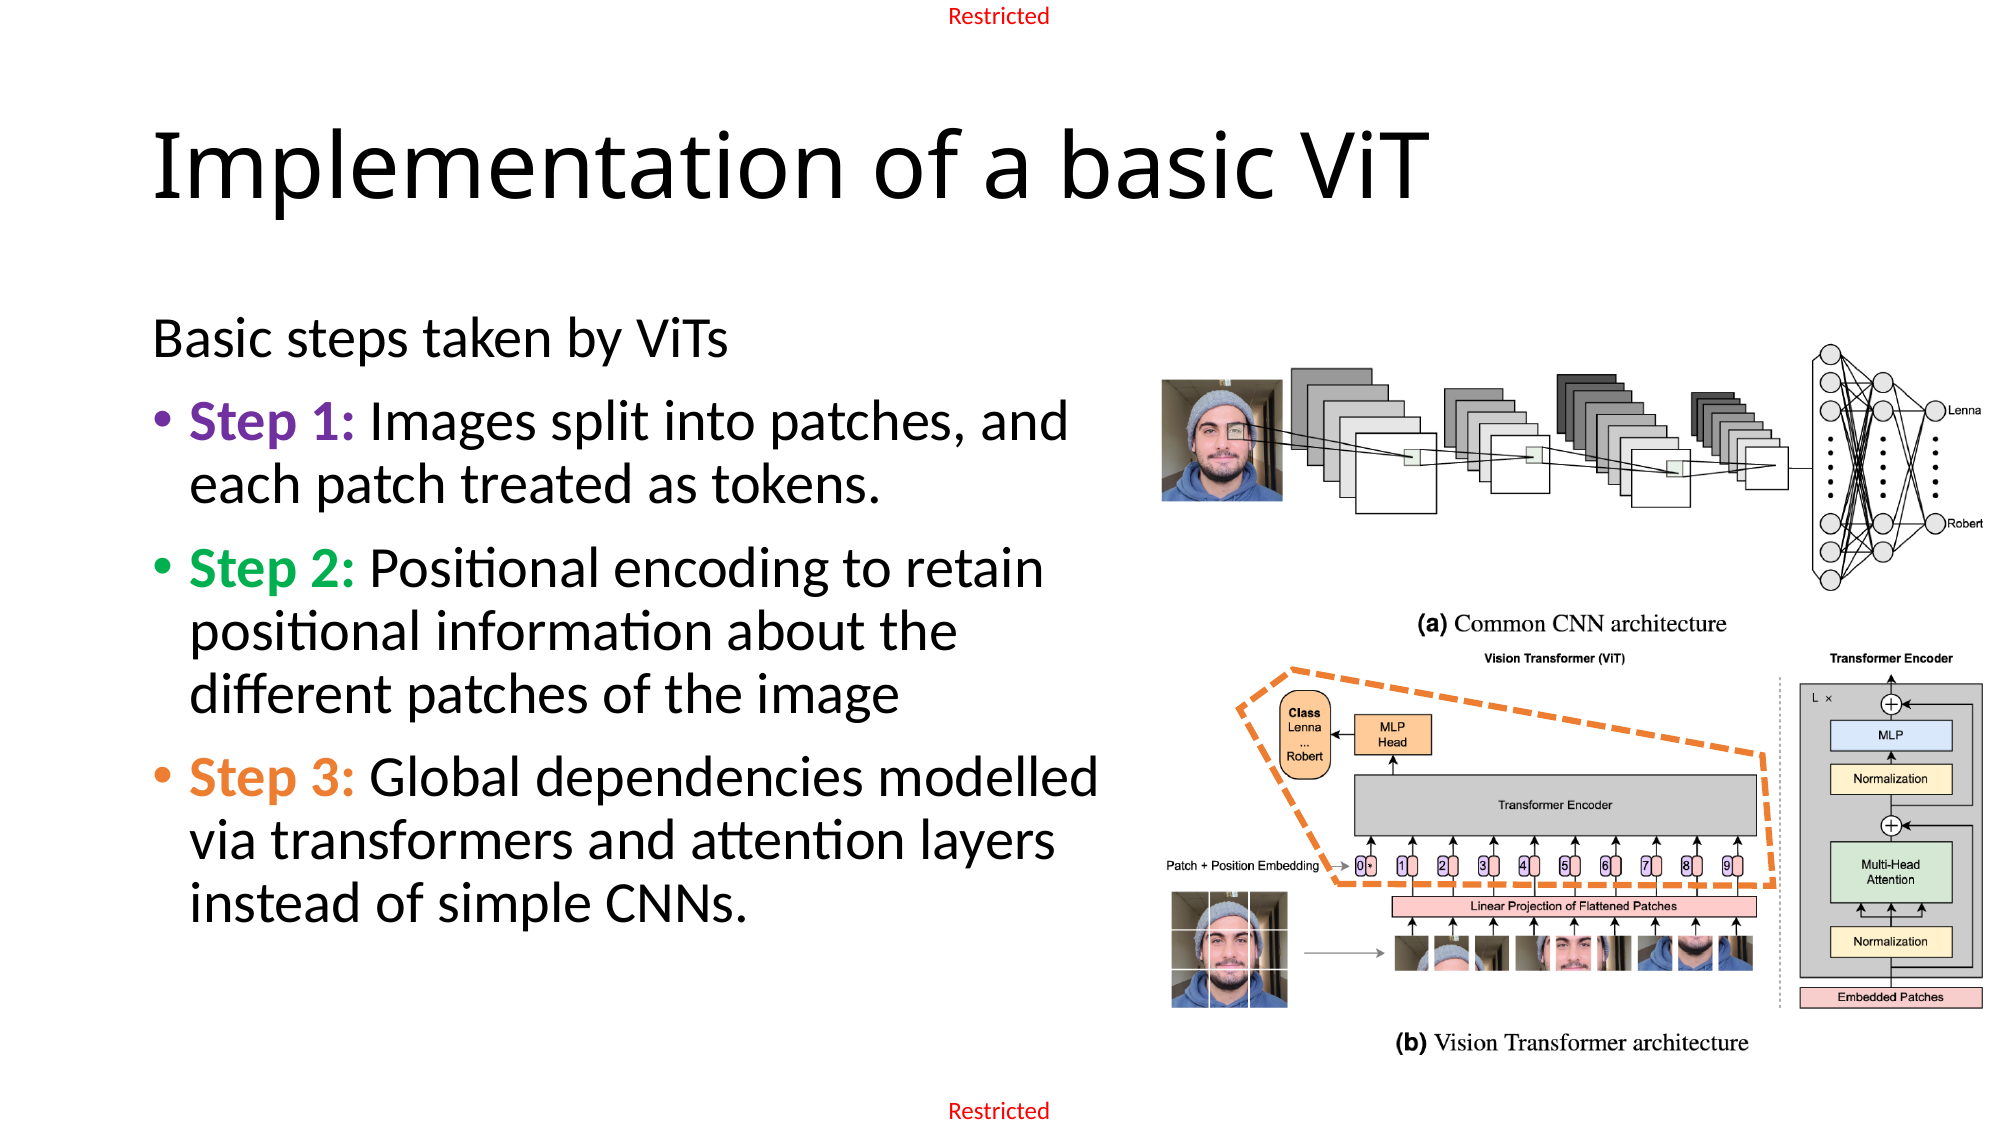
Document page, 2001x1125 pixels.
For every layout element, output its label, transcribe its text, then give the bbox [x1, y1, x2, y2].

title Implementation of a basic ViT [137, 59, 1863, 278]
picture [1161, 343, 1983, 1055]
list Basic steps taken by ViTs Step 1: Images split into patches, and each patch treated as tokens. Step 2: Positional encoding to retain positional information about the different patches of the image Step 3: Global dependencies modelled via transformers and attention layers instead of simple CNNs. [137, 299, 1134, 1125]
